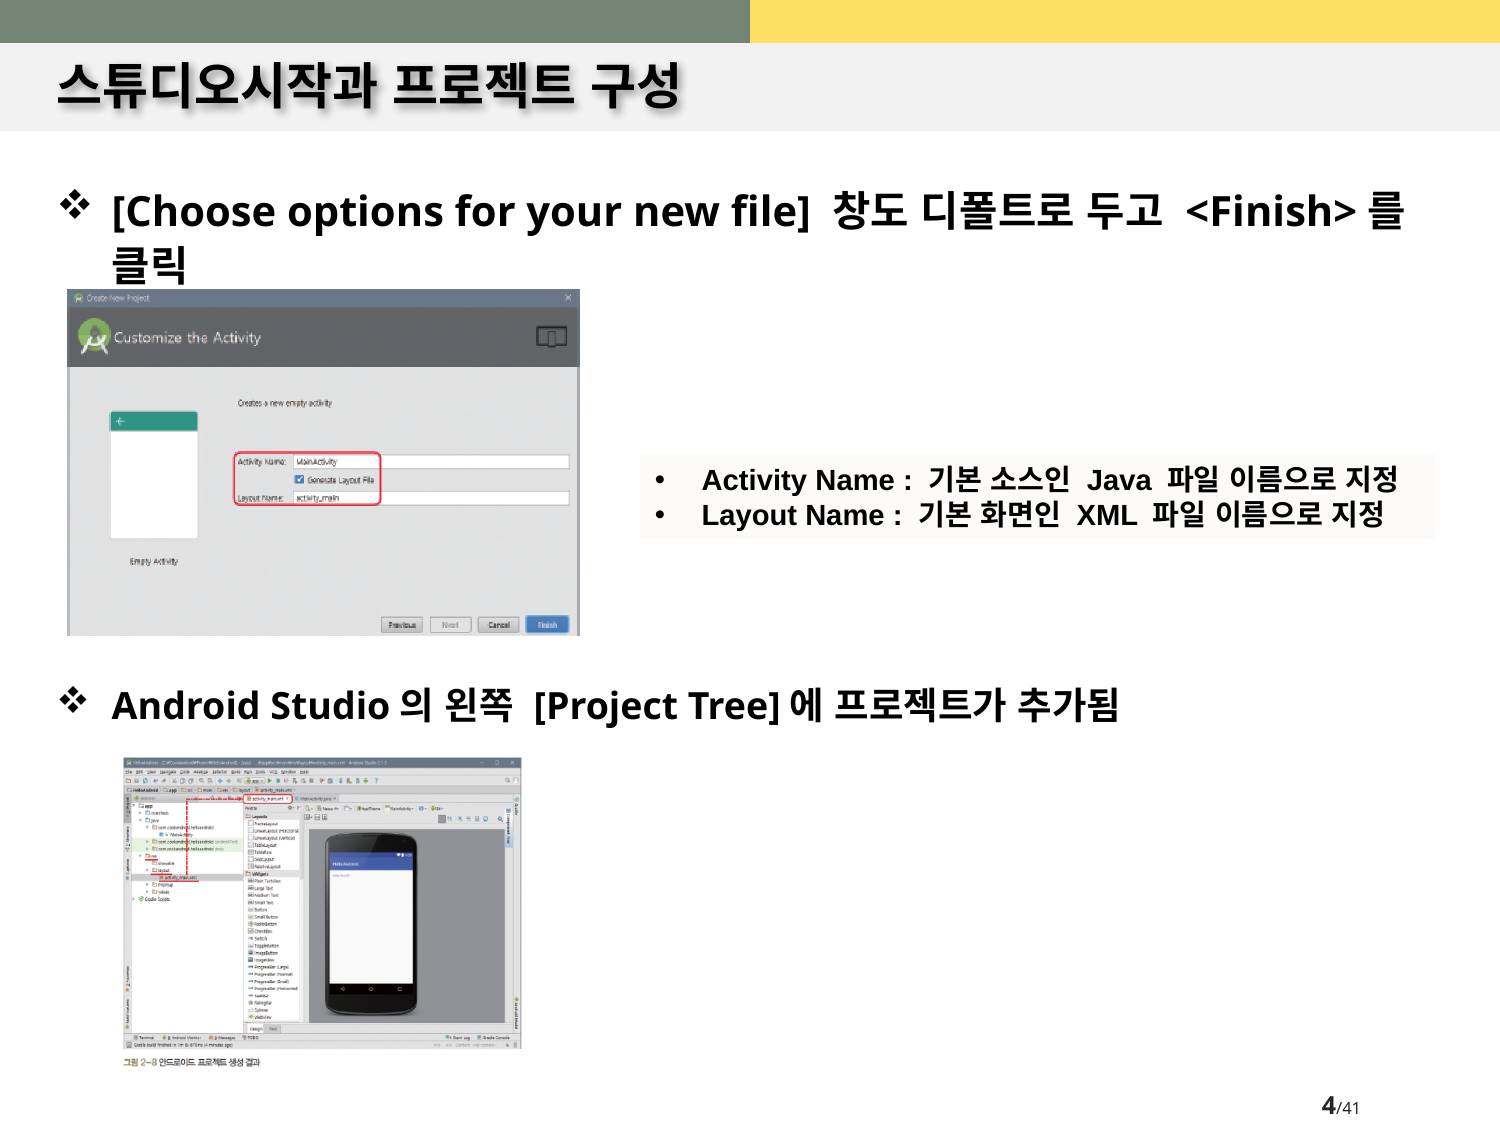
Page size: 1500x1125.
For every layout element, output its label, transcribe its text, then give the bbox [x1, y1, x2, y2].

picture [53, 273, 593, 636]
list [Choose options for your new file] 창도 디폴트로 두고 <Finish>를 클릭 Android Studio의 왼쪽 [Project Tree]에 프로젝트가 추가됨 [41, 172, 1459, 1048]
title 스튜디오시작과 프로젝트 구성 [41, 42, 1459, 128]
picture [116, 750, 530, 1075]
text_box Activity Name : 기본 소스인 Java 파일 이름으로 지정 Layout Name : 기본 화면인 XML 파일 이름으로 지정 [640, 454, 1436, 539]
